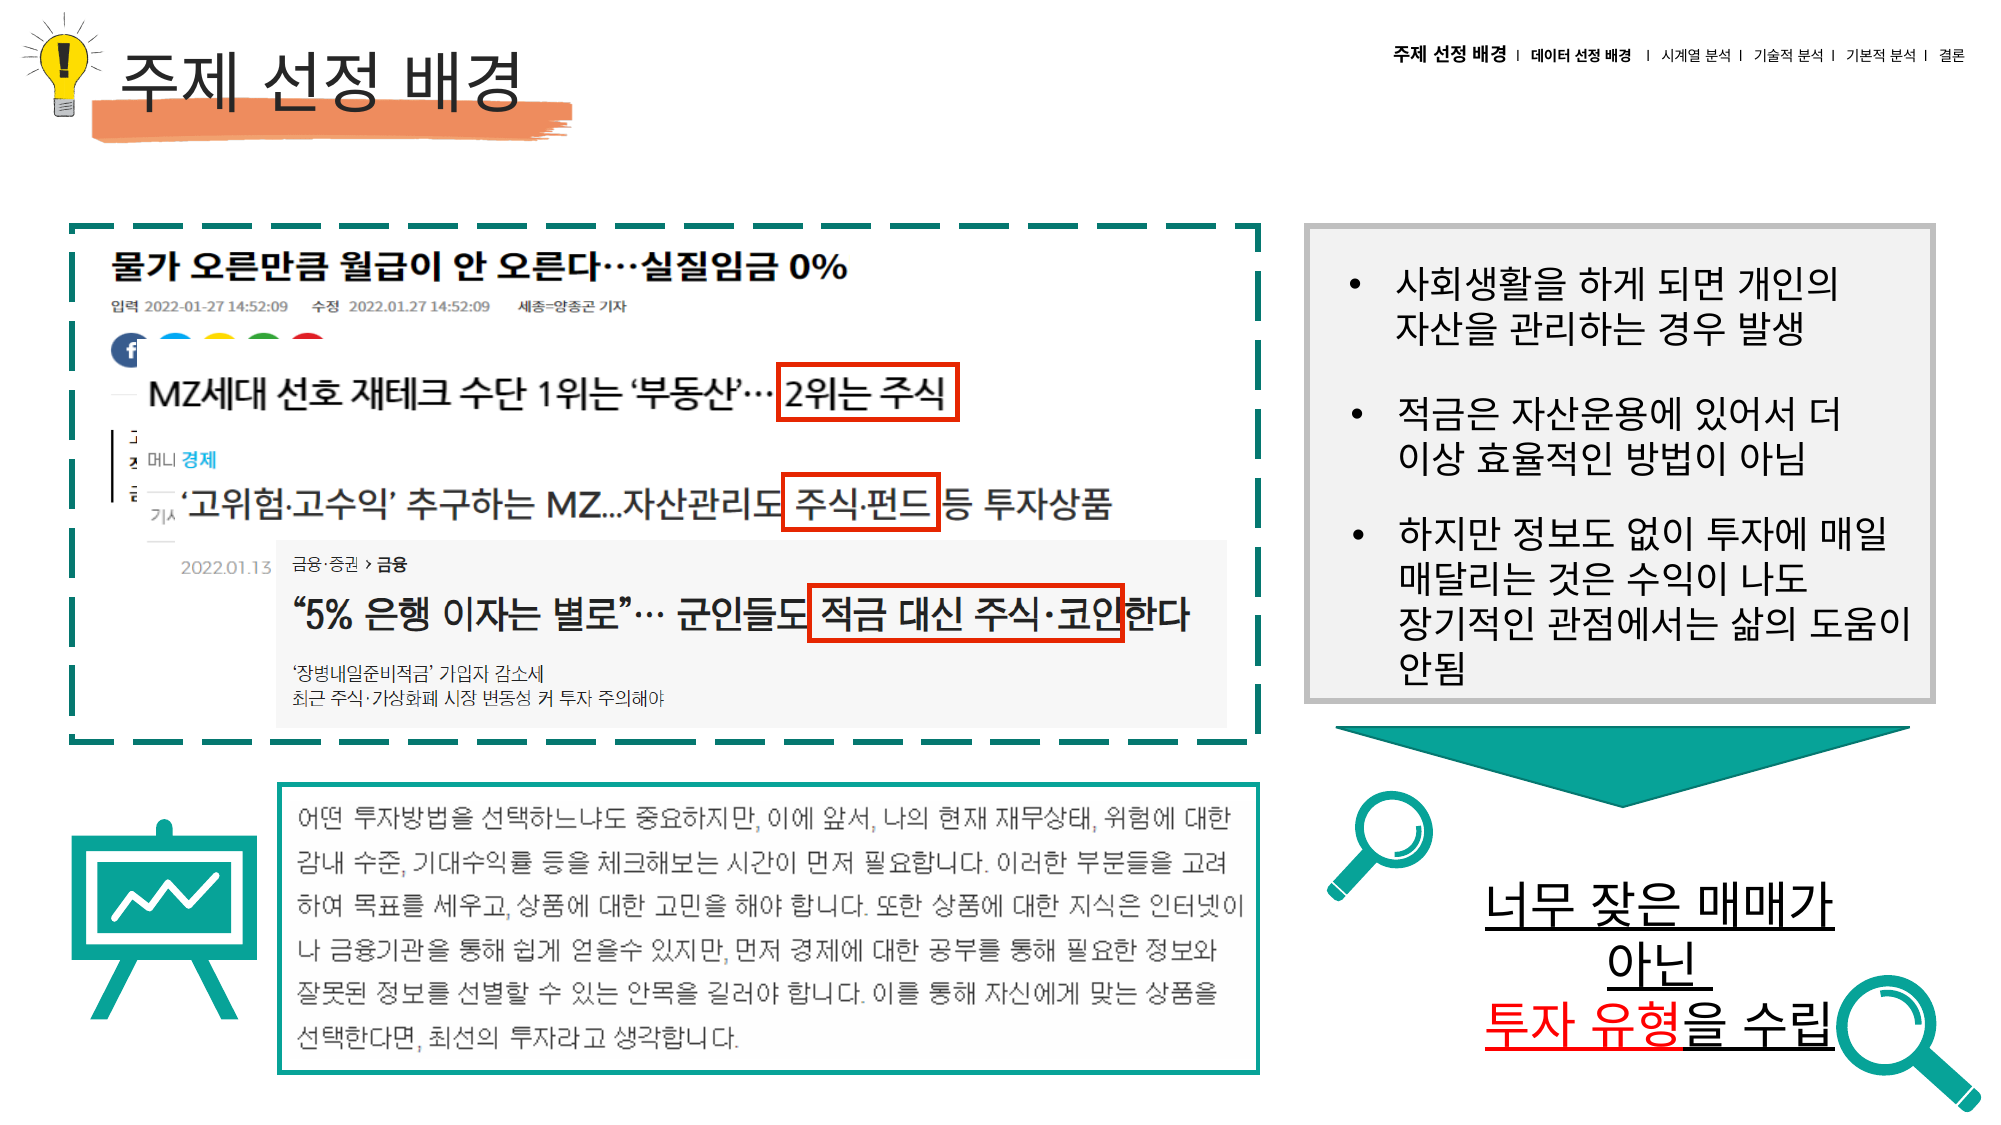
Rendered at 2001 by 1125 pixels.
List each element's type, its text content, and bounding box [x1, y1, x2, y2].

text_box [279, 784, 1258, 1073]
text_box [1835, 974, 1983, 1114]
picture [19, 12, 632, 149]
text_box [1325, 789, 1434, 903]
text_box 적금은 자산운용에 있어서 더 이상 효율적인 방법이 아님 [1335, 384, 1896, 489]
text_box [1306, 225, 1934, 702]
text_box 사회생활을 하게 되면 개인의 자산을 관리하는 경우 발생 [1333, 253, 1931, 359]
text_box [71, 225, 1258, 743]
text_box 주제 선정 배경 l 데이터 선정 배경 l 시계열 분석 l 기술적 분석 l 기본적 분석 l 결론 [1339, 35, 1980, 91]
text_box [1335, 726, 1911, 809]
text_box 하지만 정보도 없이 투자에 매일 매달리는 것은 수익이 나도 장기적인 관점에서는 삶의 도움이 안됨 [1337, 504, 1935, 699]
text_box 주제 선정 배경 [105, 35, 592, 88]
text_box 너무 잦은 매매가 아닌 투자 유형을 수립 [1428, 865, 1891, 1061]
text_box [70, 818, 258, 1021]
